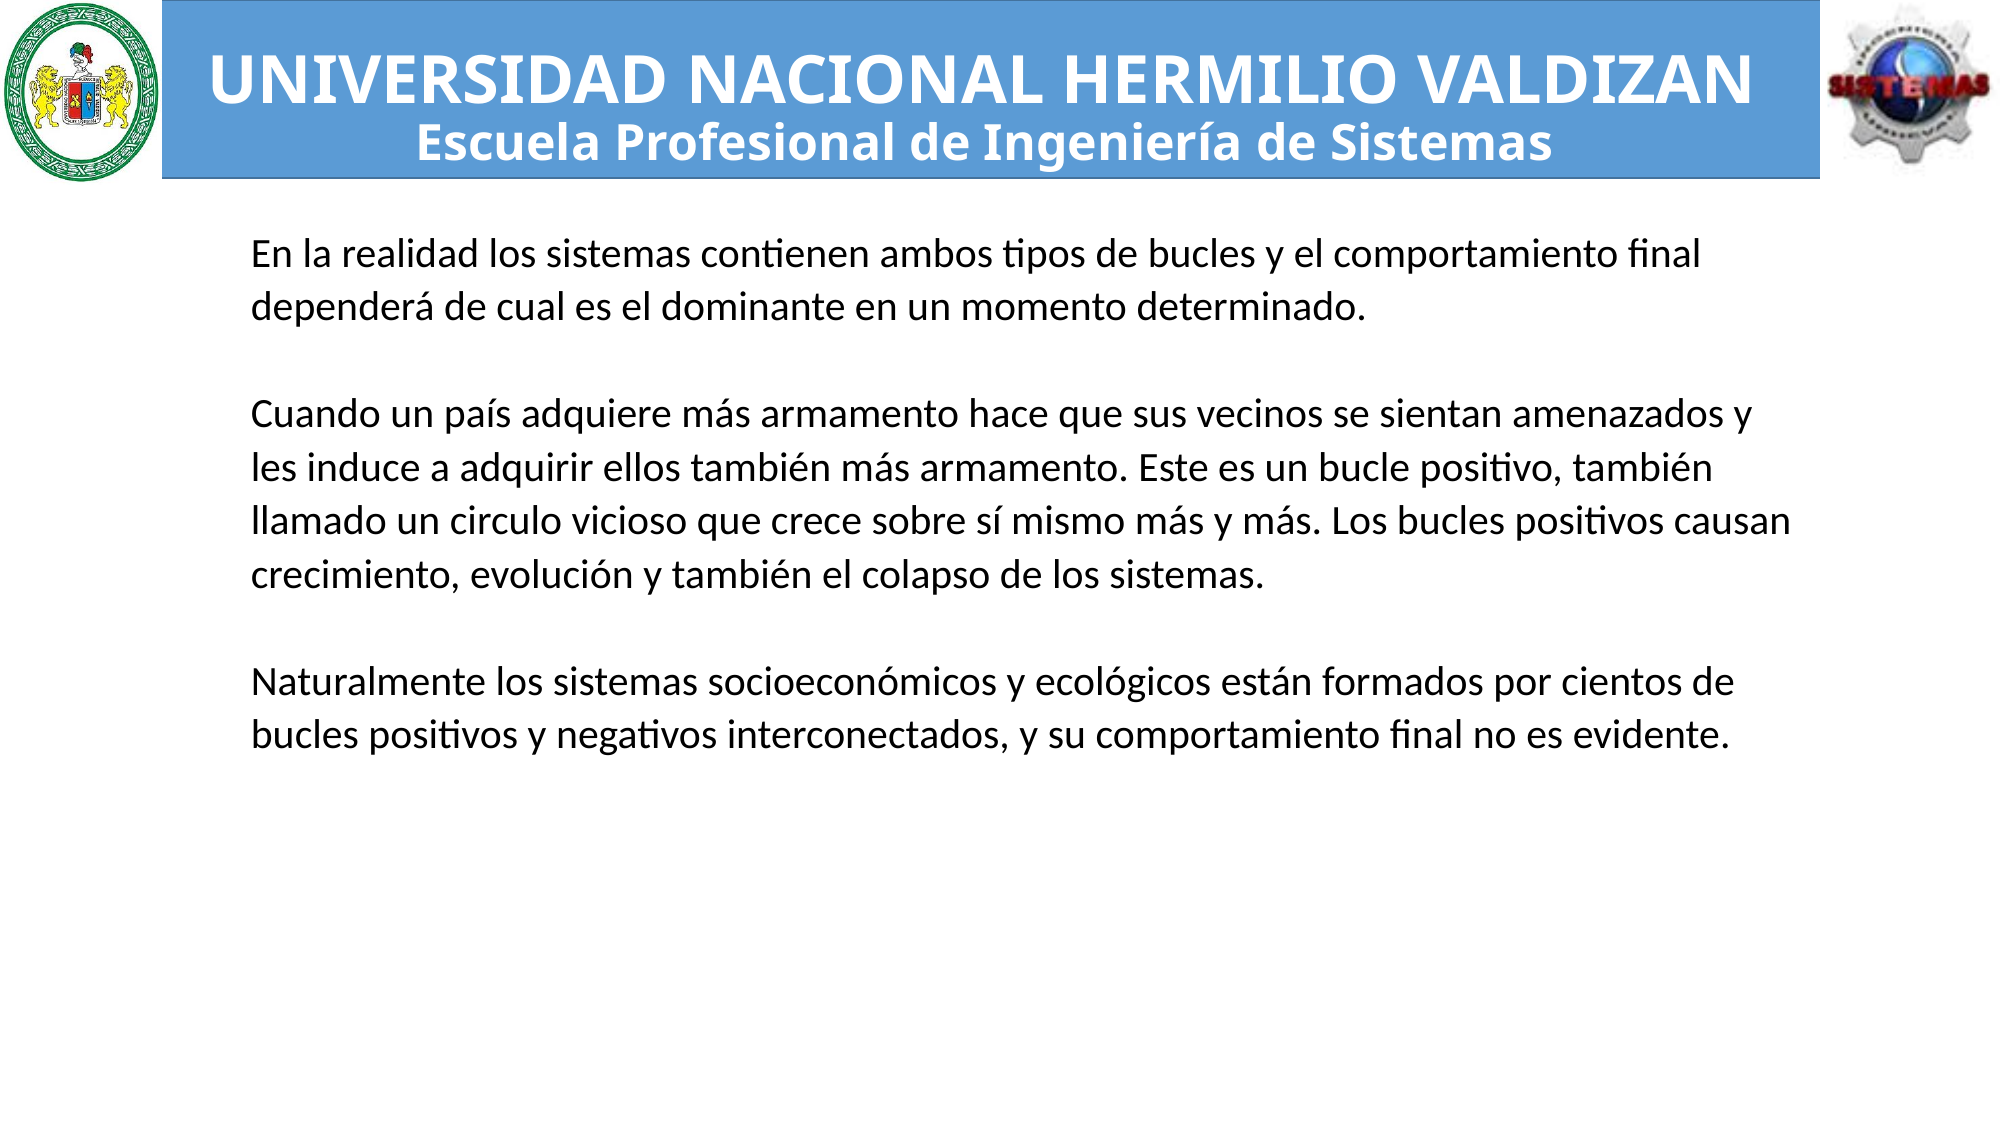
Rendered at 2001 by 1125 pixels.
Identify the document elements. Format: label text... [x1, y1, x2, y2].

text_box En la realidad los sistemas contienen ambos tipos de bucles y el comportamiento final dependerá de cual es el dominante en un momento determinado. Cuando un país adquiere más armamento hace que sus vecinos se sientan amenazados y les induce a adquirir ellos también más armamento. Este es un bucle positivo, también llamado un circulo vicioso que crece sobre sí mismo más y más. Los bucles positivos causan crecimiento, evolución y también el colapso de los sistemas. Naturalmente los sistemas socioeconómicos y ecológicos están formados por cientos de bucles positivos y negativos interconectados, y su comportamiento final no es evidente. [161, 214, 1821, 765]
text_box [0, 0, 2000, 185]
